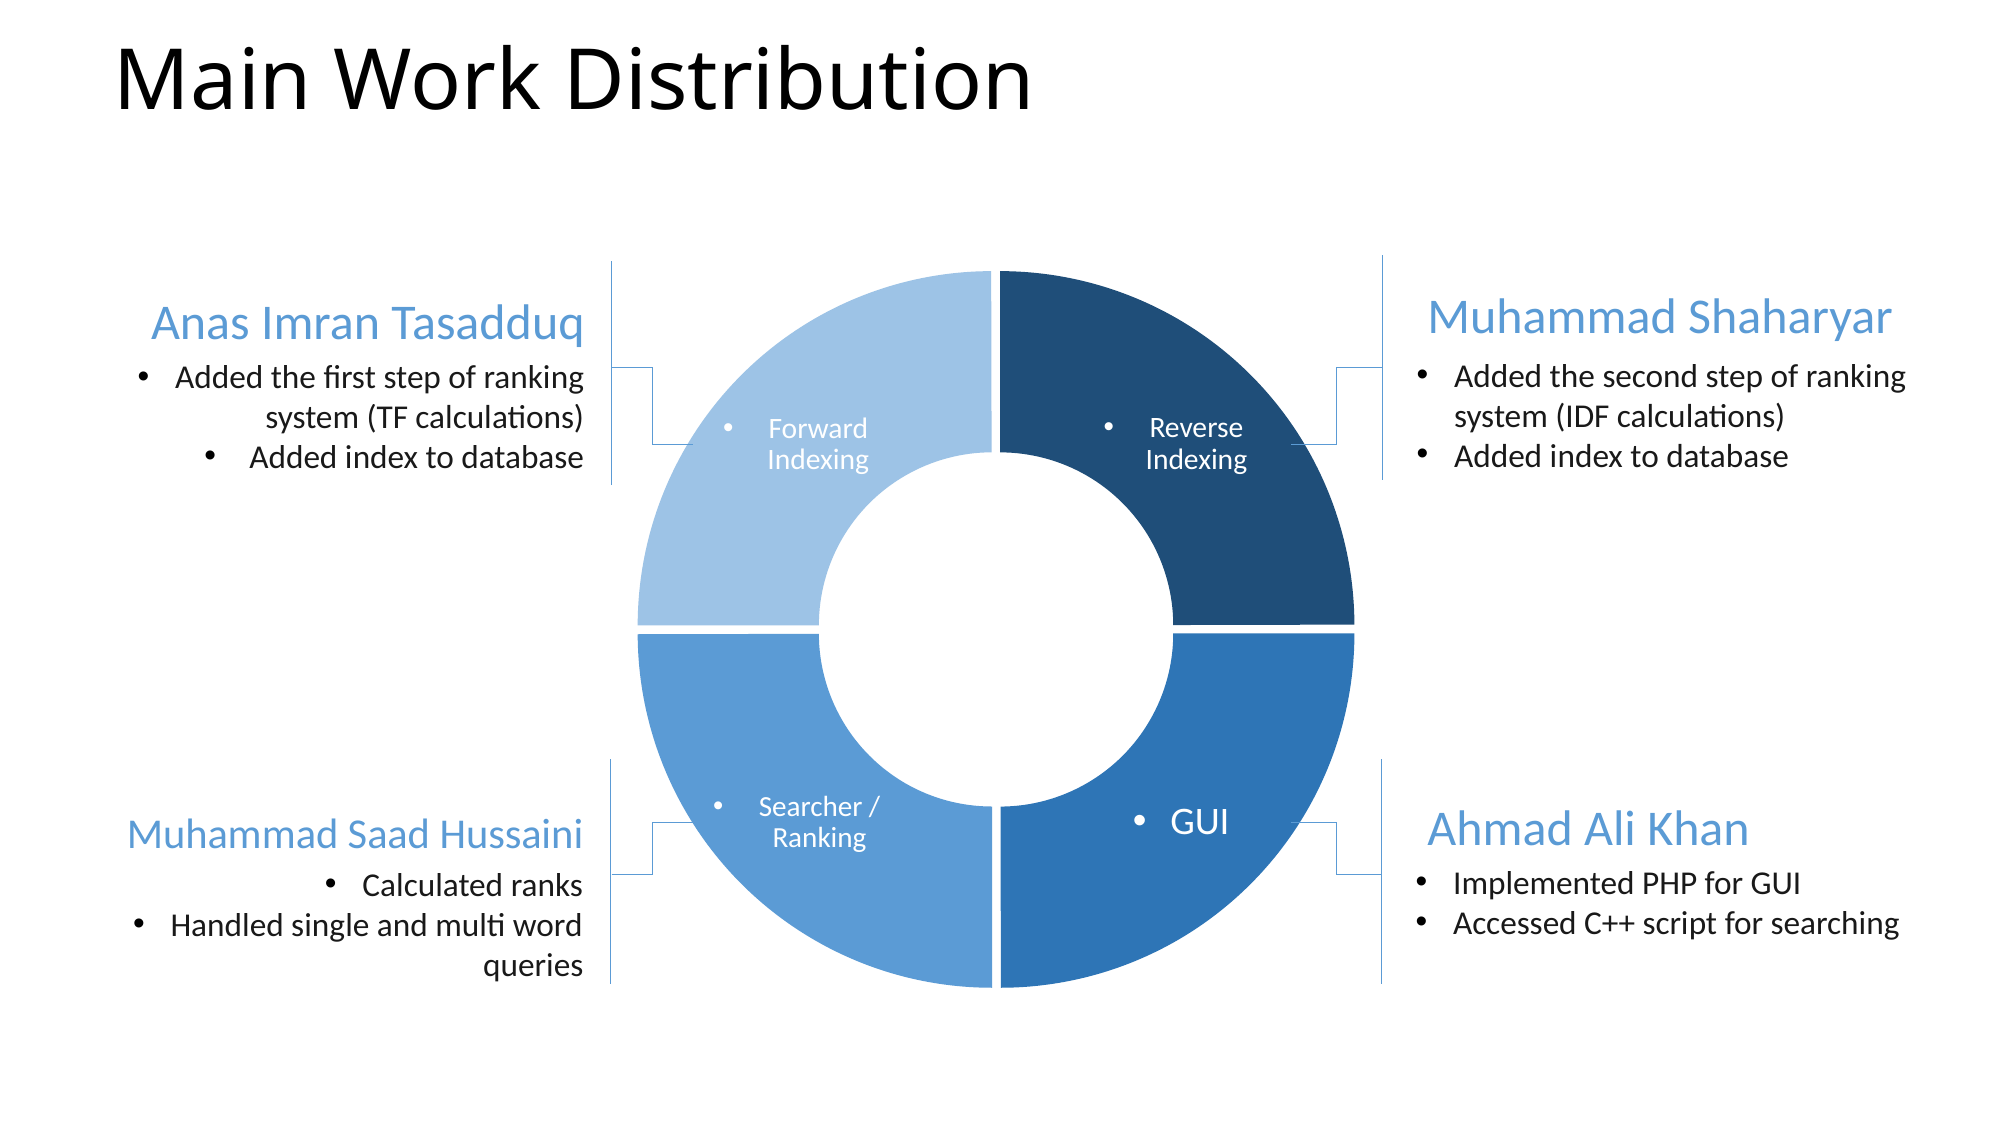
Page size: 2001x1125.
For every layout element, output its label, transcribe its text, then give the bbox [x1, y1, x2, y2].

list Forward Indexing [692, 404, 914, 484]
title Main Work Distribution [98, 28, 1098, 136]
list Reverse Indexing [1070, 404, 1292, 484]
list Muhammad Saad Hussaini [47, 770, 599, 855]
list Calculated ranks Handled single and multi word queries [47, 855, 599, 990]
list Anas Imran Tasadduq [48, 263, 600, 348]
list Added the second step of ranking system (IDF calculations) Added index to database [1401, 346, 1953, 481]
list Searcher / Ranking [692, 783, 914, 862]
list Ahmad Ali Khan [1412, 768, 1964, 864]
list Added the first step of ranking system (TF calculations) Added index to database [48, 348, 600, 483]
list Implemented PHP for GUI Accessed C++ script for searching [1400, 853, 1952, 988]
list Muhammad Shaharyar [1412, 257, 1964, 353]
list GUI [1070, 782, 1292, 862]
